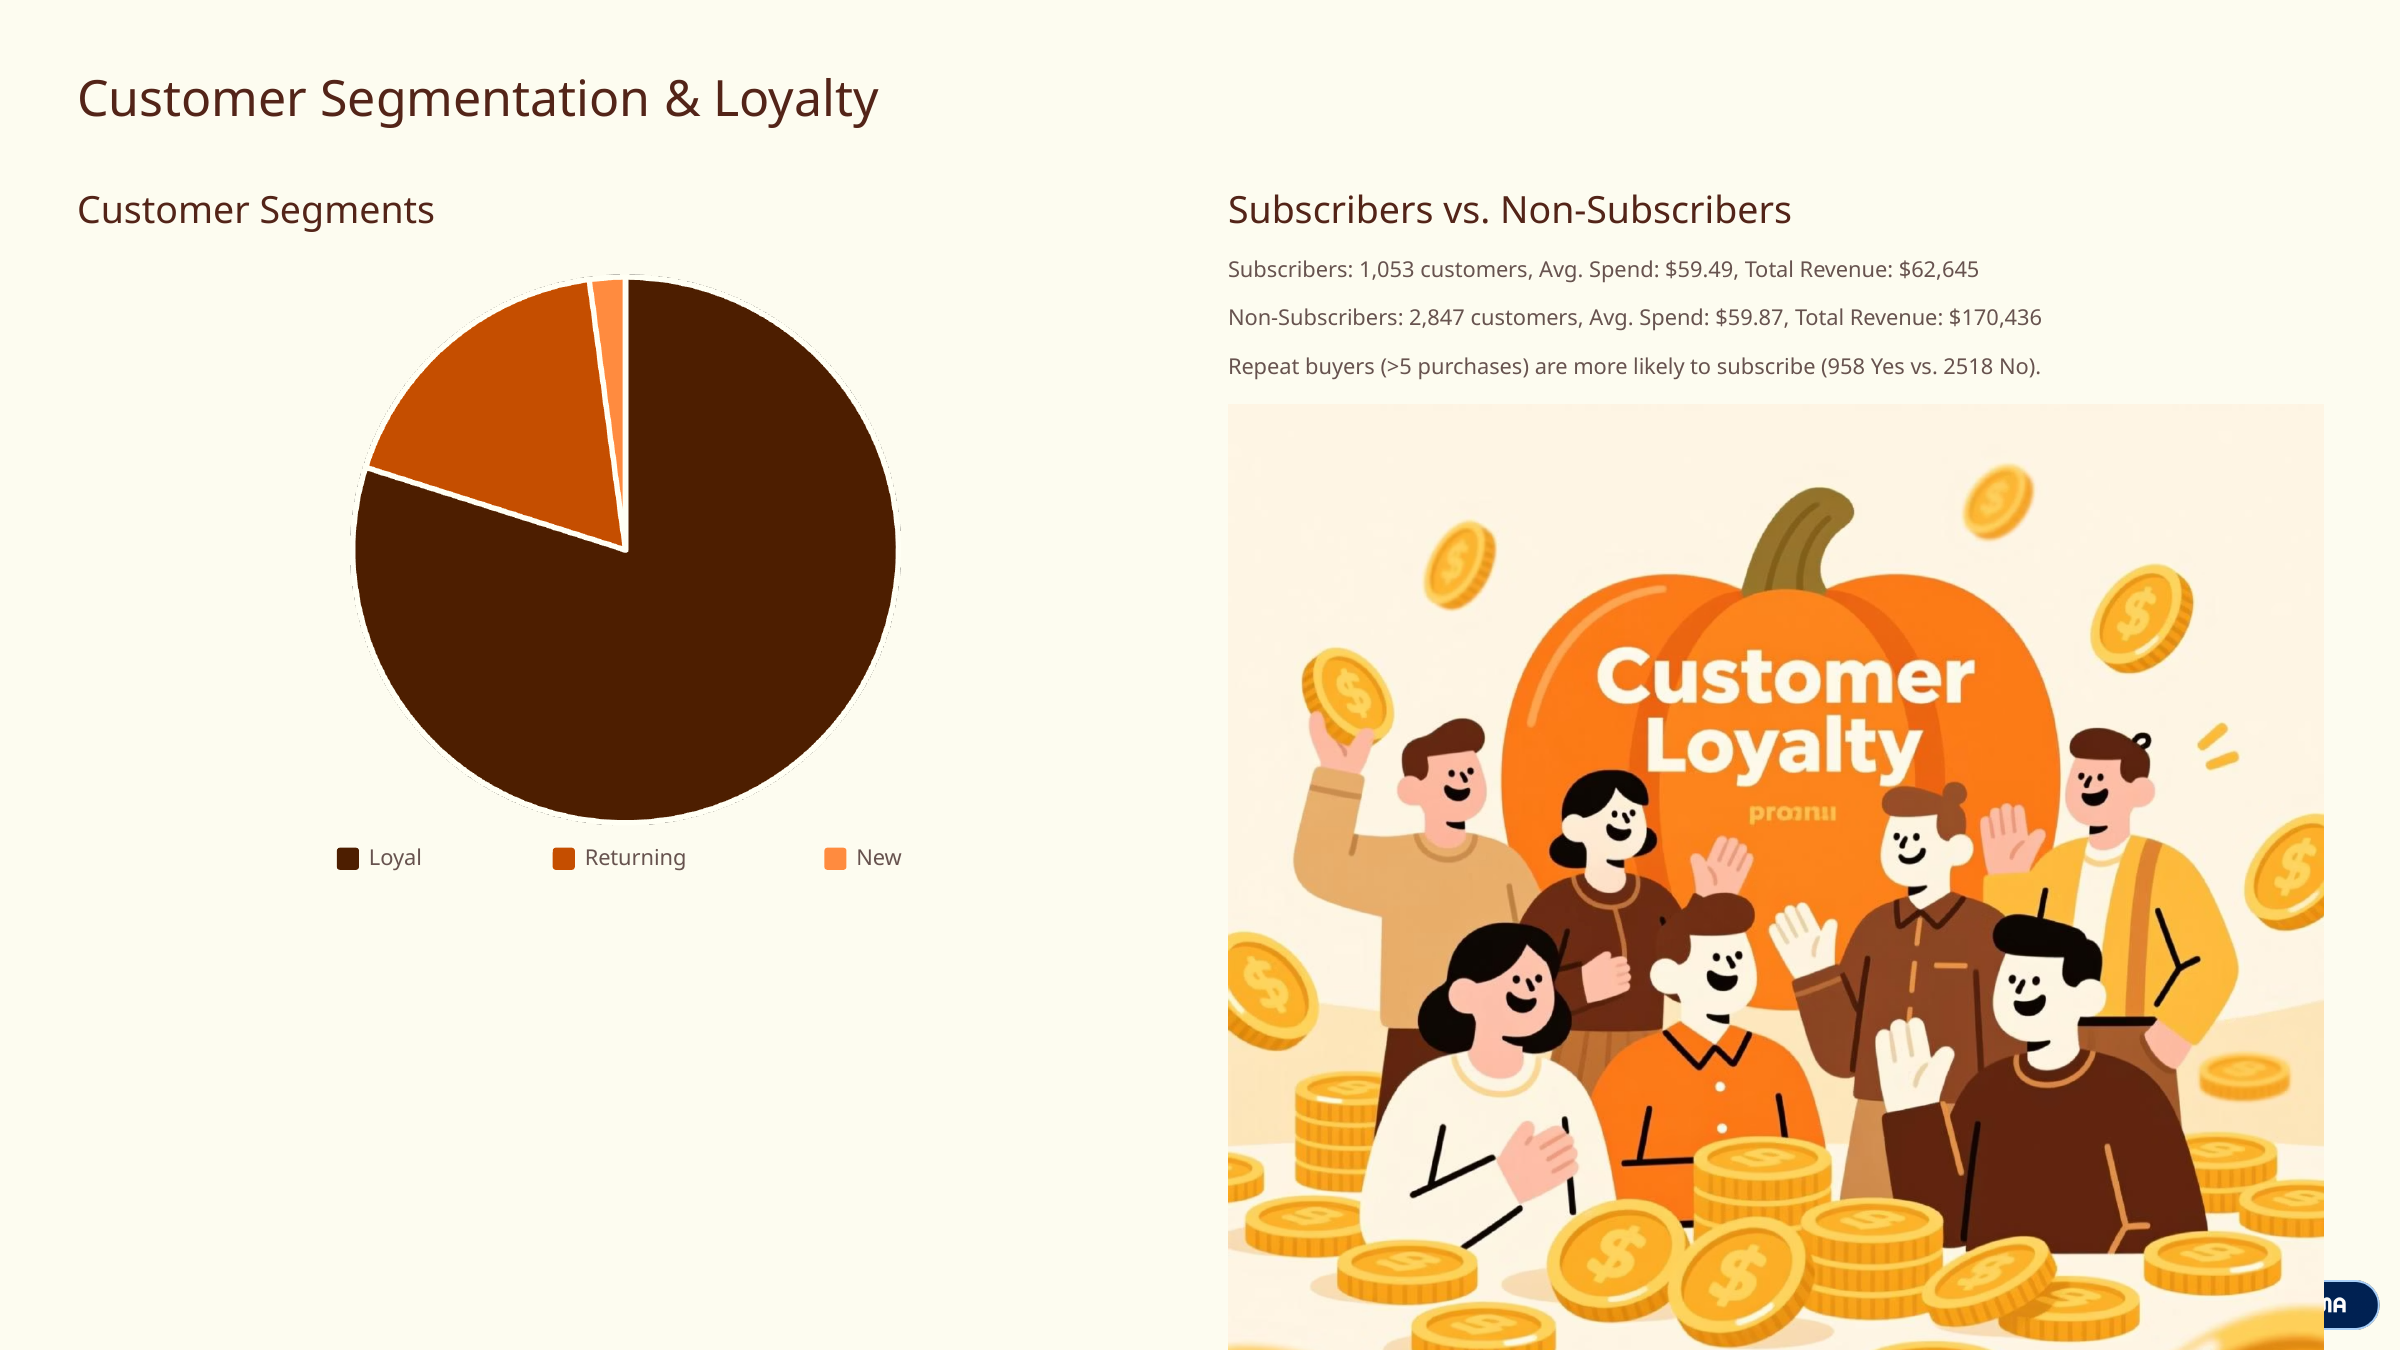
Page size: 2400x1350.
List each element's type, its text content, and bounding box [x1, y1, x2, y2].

picture [77, 256, 1174, 843]
text_box [336, 847, 359, 870]
text_box Repeat buyers (>5 purchases) are more likely to subscribe (958 Yes vs. 2518 No). [1228, 350, 2324, 380]
text_box New [856, 847, 907, 870]
text_box Subscribers vs. Non-Subscribers [1228, 181, 1758, 232]
text_box [824, 847, 847, 870]
picture [1228, 404, 2389, 1350]
text_box Returning [584, 847, 698, 870]
text_box Customer Segments [77, 181, 458, 232]
text_box Loyal [368, 847, 426, 870]
text_box Non-Subscribers: 2,847 customers, Avg. Spend: $59.87, Total Revenue: $170,436 [1228, 301, 2324, 331]
text_box Subscribers: 1,053 customers, Avg. Spend: $59.49, Total Revenue: $62,645 [1228, 253, 2324, 283]
text_box Customer Segmentation & Loyalty [77, 60, 866, 127]
text_box [552, 847, 575, 870]
